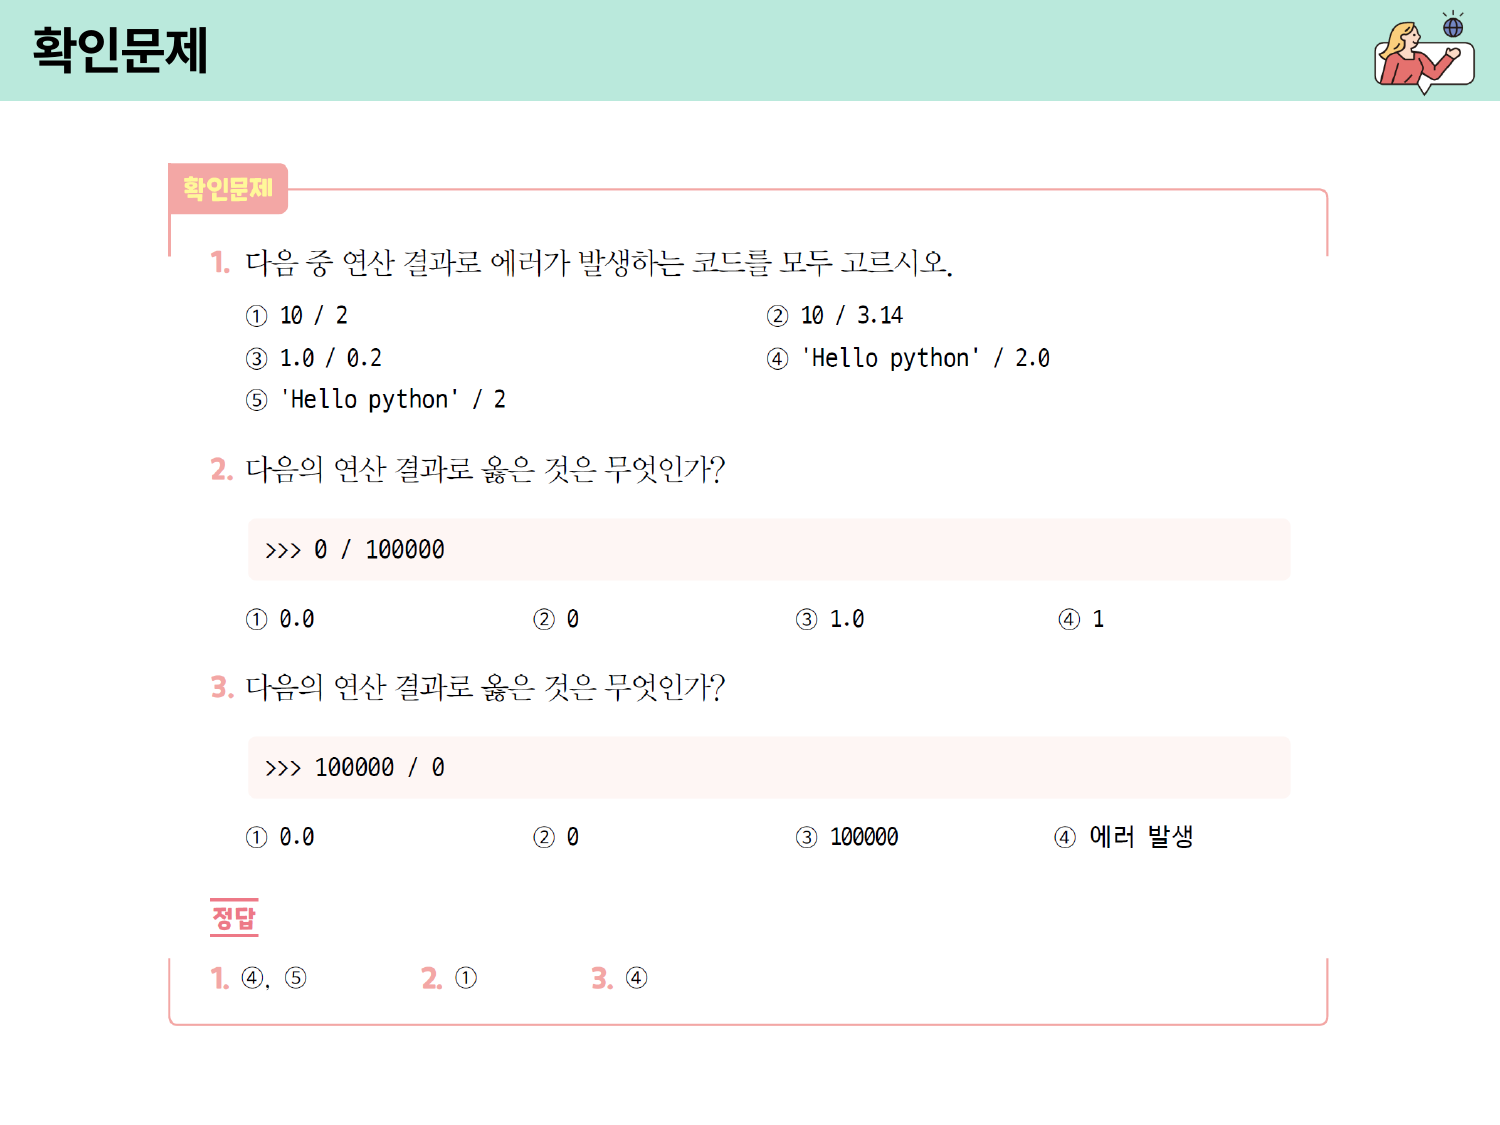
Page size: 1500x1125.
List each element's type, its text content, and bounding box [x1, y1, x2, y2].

title 확인문제 [17, 10, 1295, 89]
picture [1359, 0, 1500, 97]
picture [164, 160, 1335, 1034]
